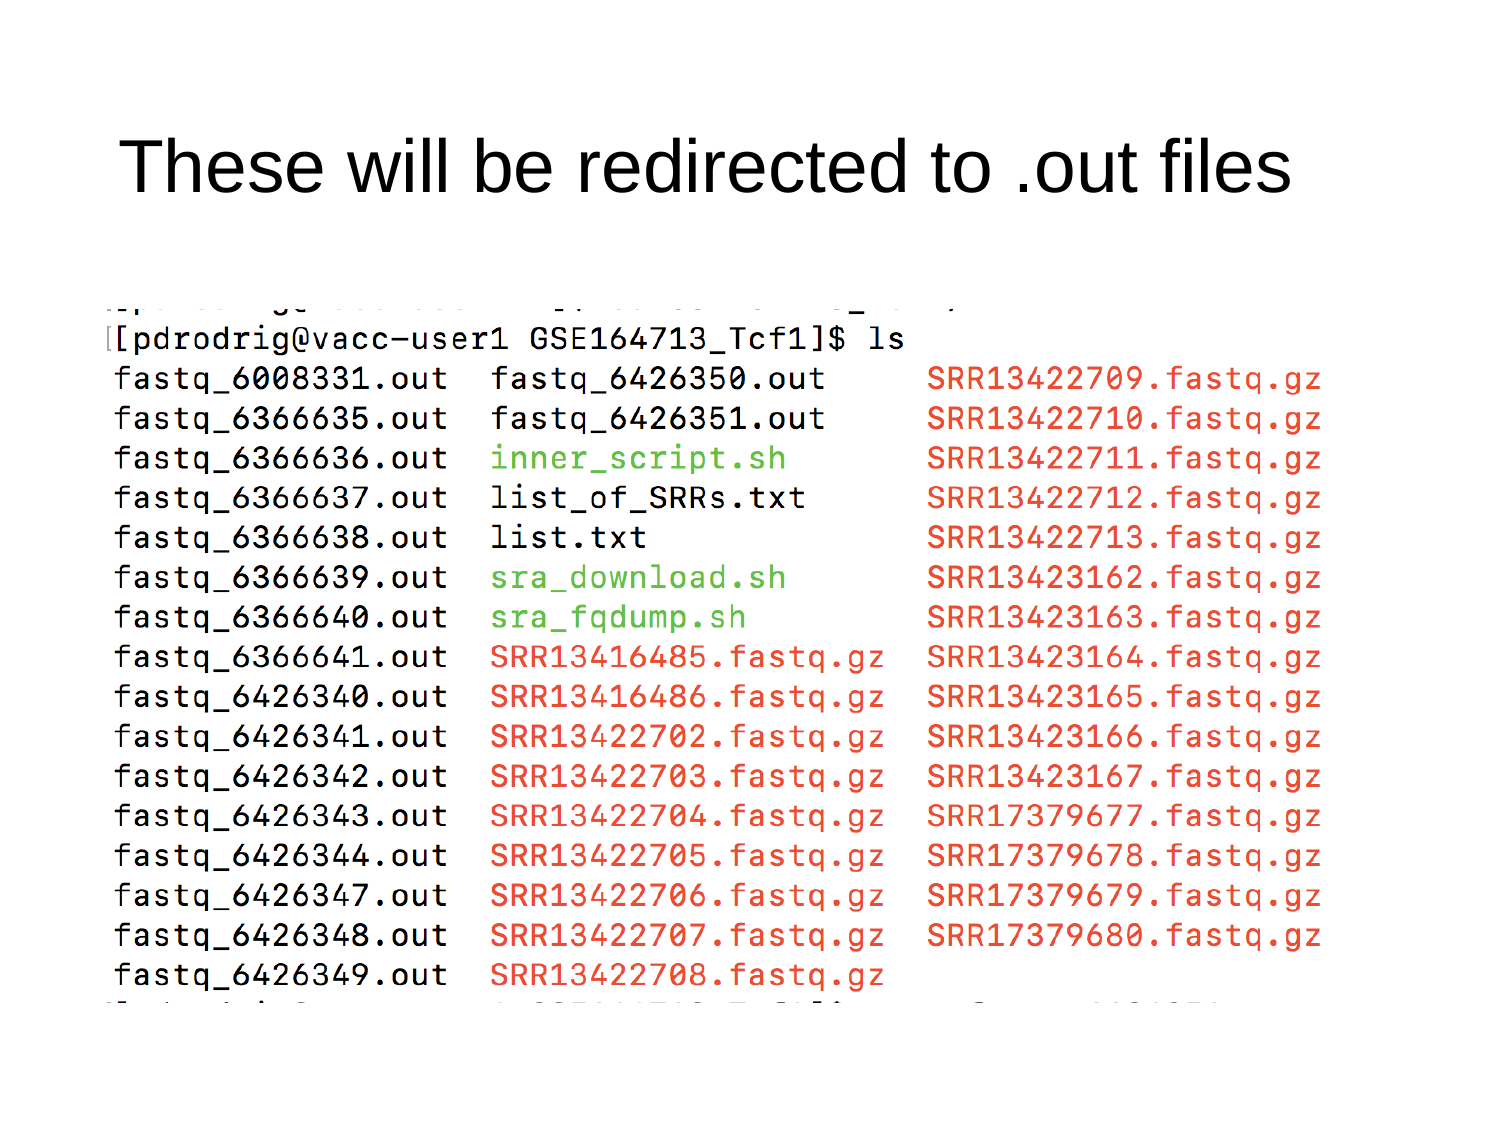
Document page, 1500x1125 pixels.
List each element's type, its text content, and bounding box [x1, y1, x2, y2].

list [103, 309, 1397, 1003]
title These will be redirected to .out files [103, 59, 1397, 278]
